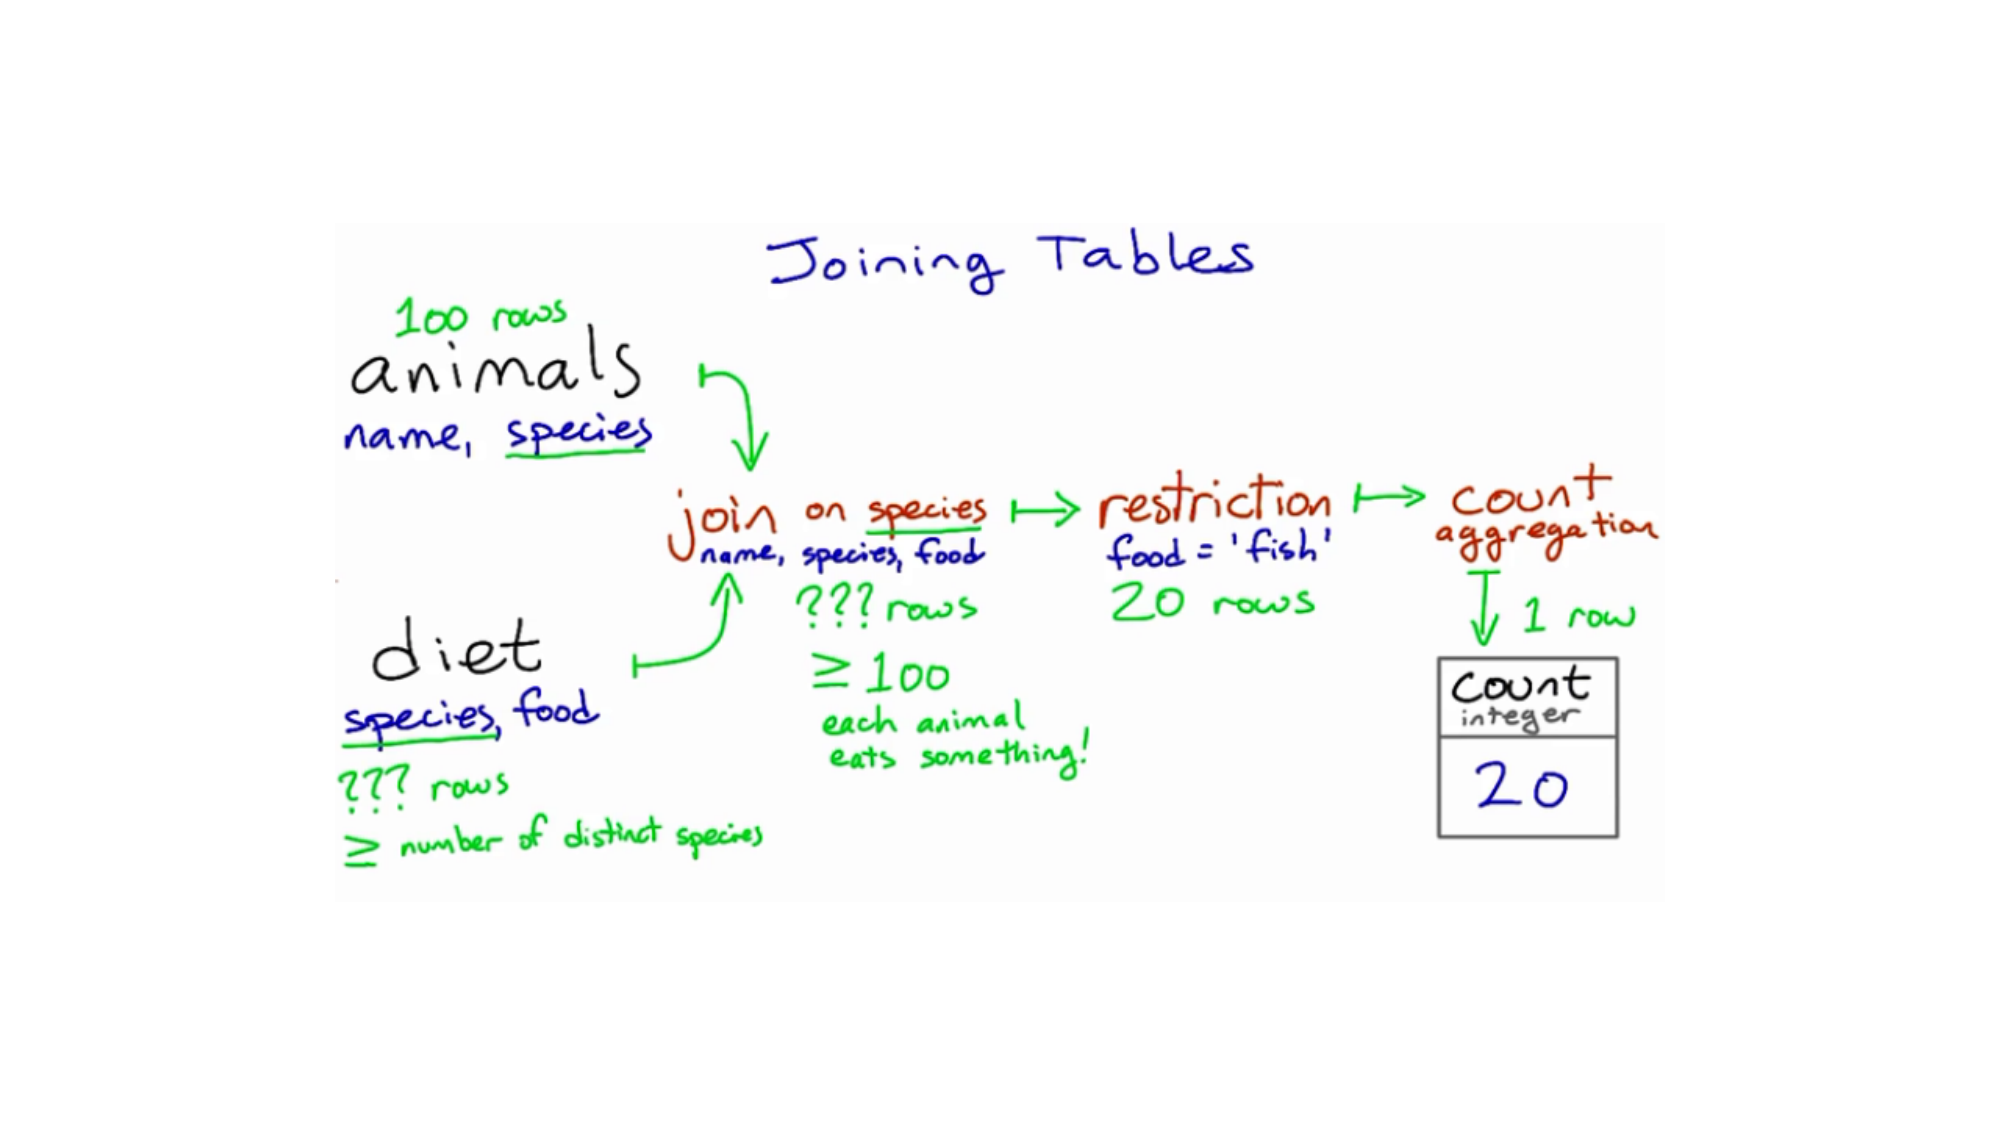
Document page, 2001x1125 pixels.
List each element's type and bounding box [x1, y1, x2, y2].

picture [335, 223, 1665, 902]
